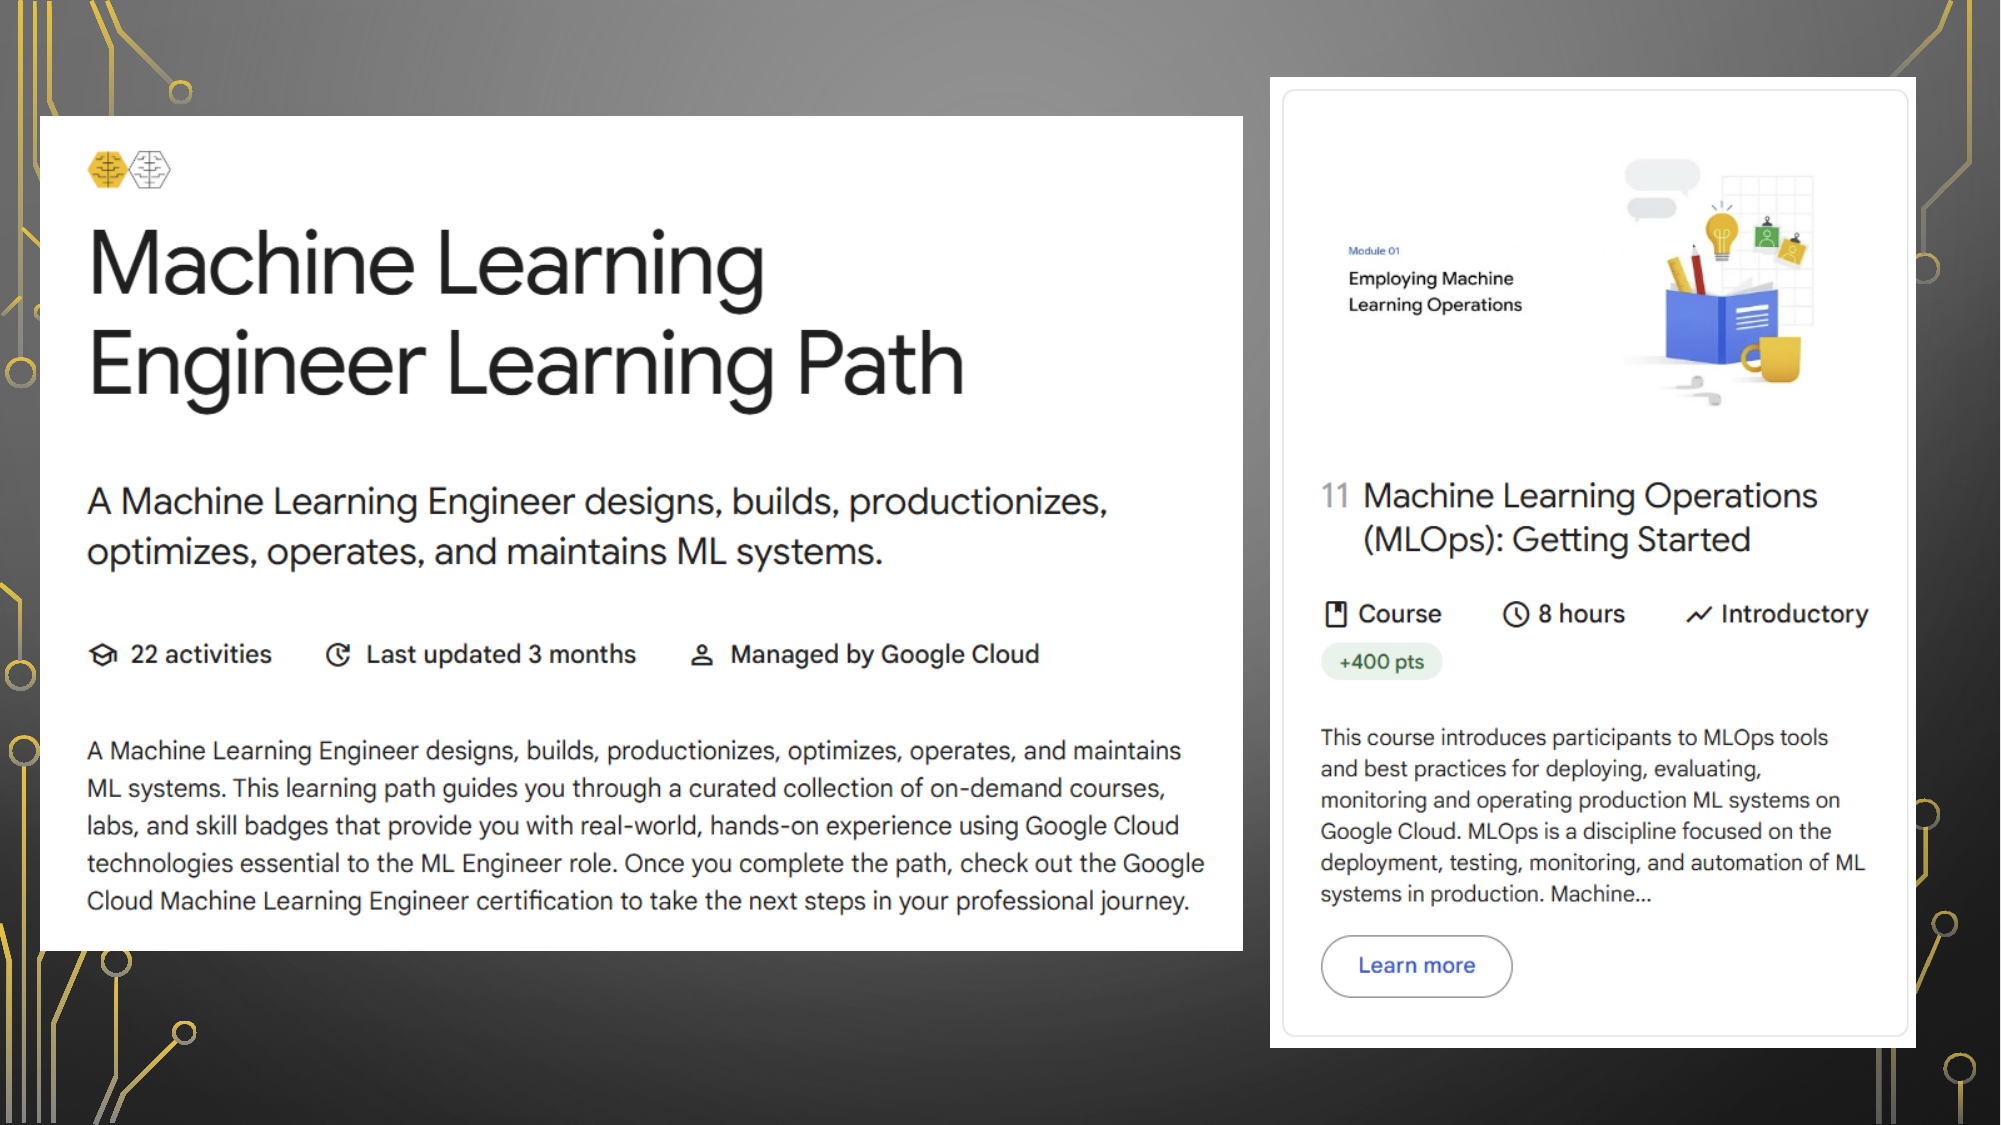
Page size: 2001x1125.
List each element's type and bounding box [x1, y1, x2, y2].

picture [1269, 77, 1916, 1048]
picture [39, 116, 1243, 951]
